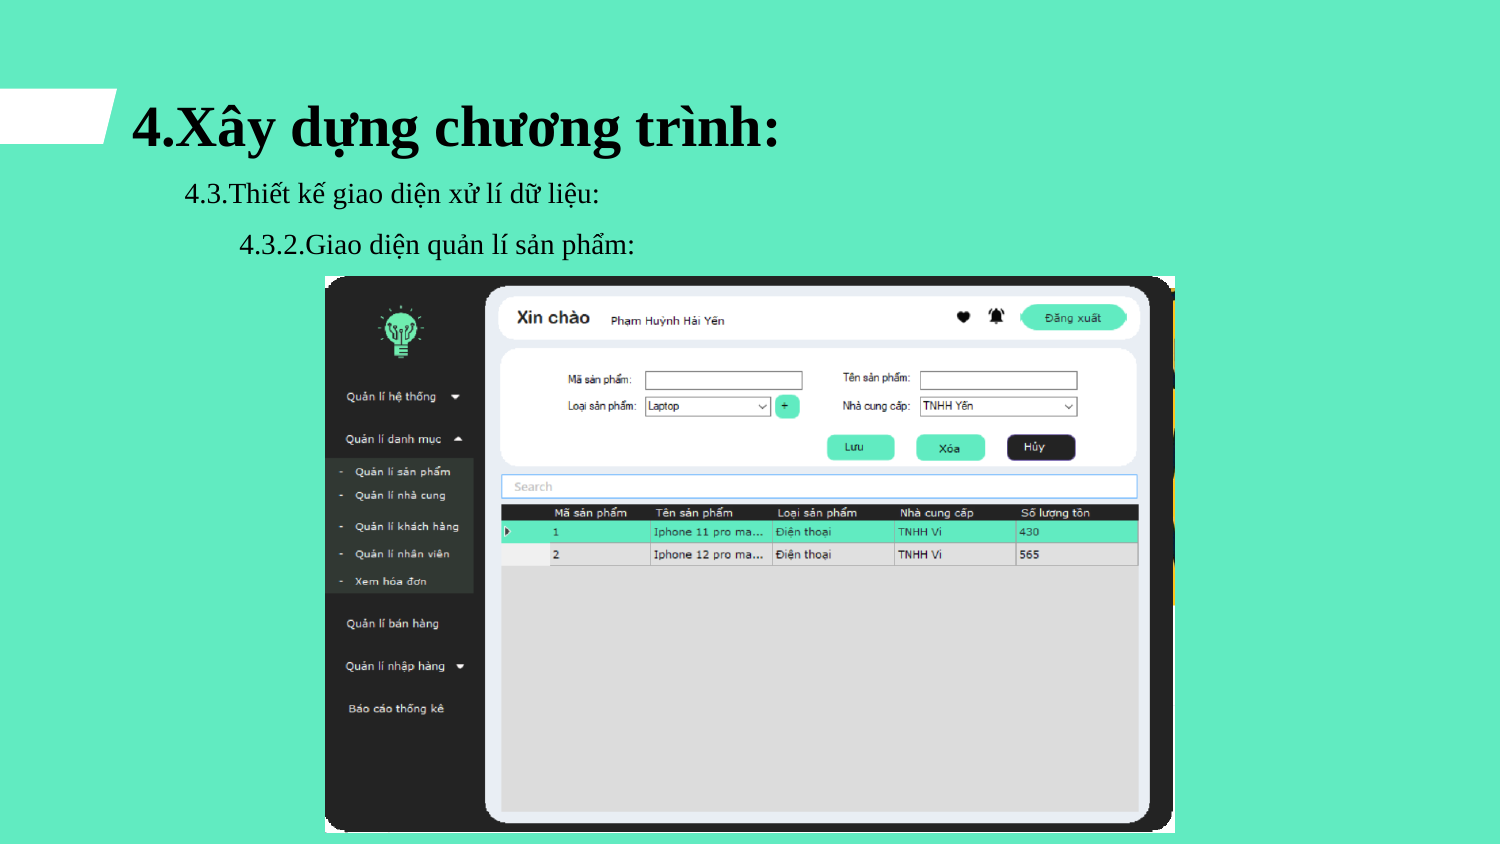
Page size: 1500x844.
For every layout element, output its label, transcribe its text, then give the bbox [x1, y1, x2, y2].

text_box 4.3.Thiết kế giao diện xử lí dữ liệu: [169, 167, 735, 218]
text_box 4.3.2.Giao diện quản lí sản phẩm: [224, 217, 679, 268]
picture [325, 276, 1175, 833]
title 4.Xây dựng chương trình: [116, 73, 1383, 168]
